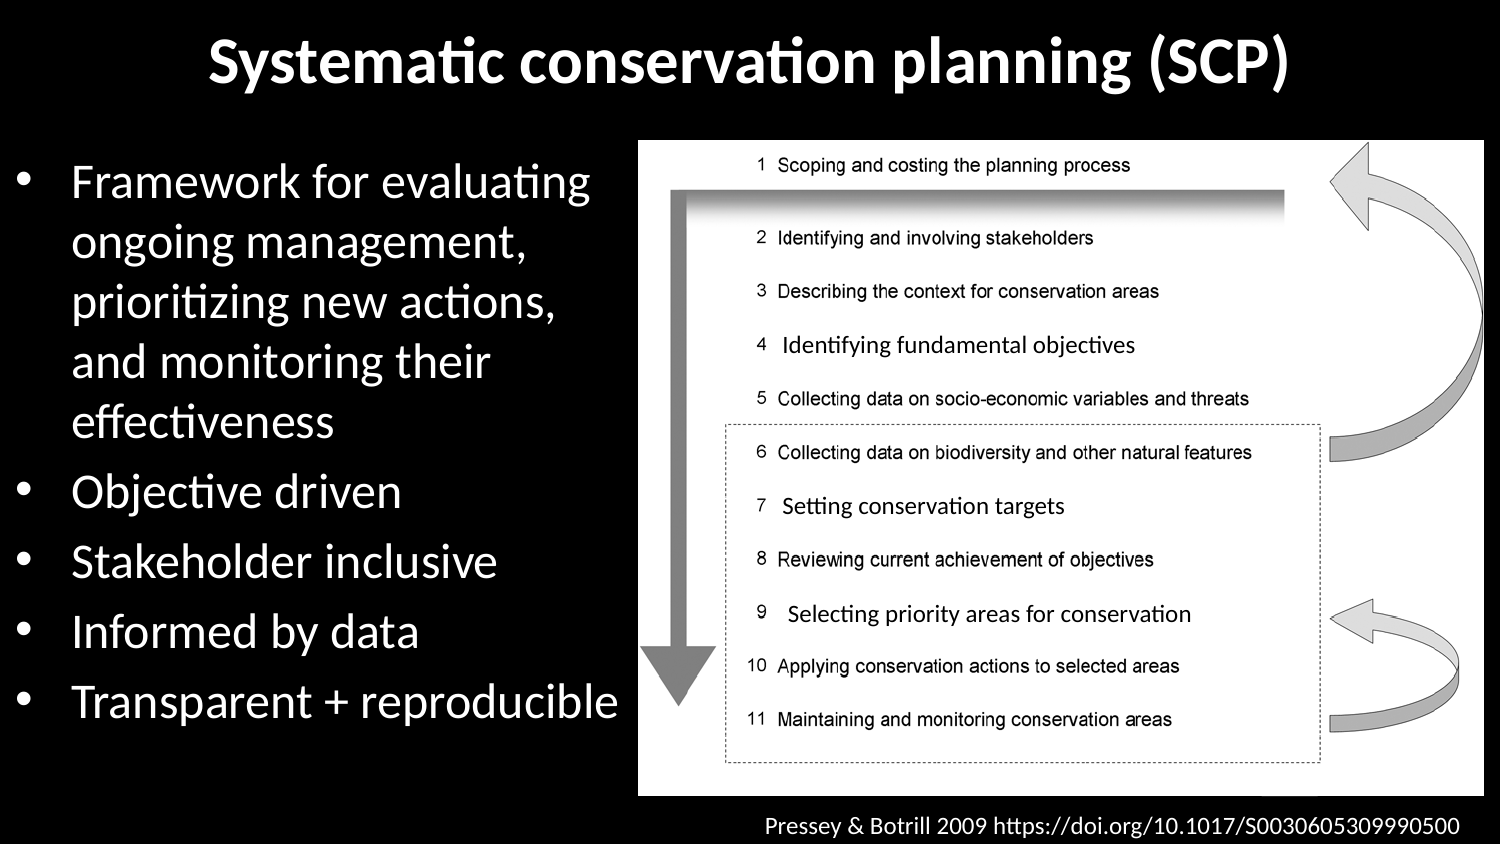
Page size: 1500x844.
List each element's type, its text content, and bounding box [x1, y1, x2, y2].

list Framework for evaluating ongoing management, prioritizing new actions, and monitoring their effectiveness Objective driven Stakeholder inclusive Informed by data Transparent + reproducible [0, 140, 639, 832]
text_box Pressey & Botrill 2009 https://doi.org/10.1017/S0030605309990500 [749, 801, 1500, 844]
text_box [638, 140, 1484, 797]
title Systematic conservation planning (SCP) [139, 3, 1361, 111]
